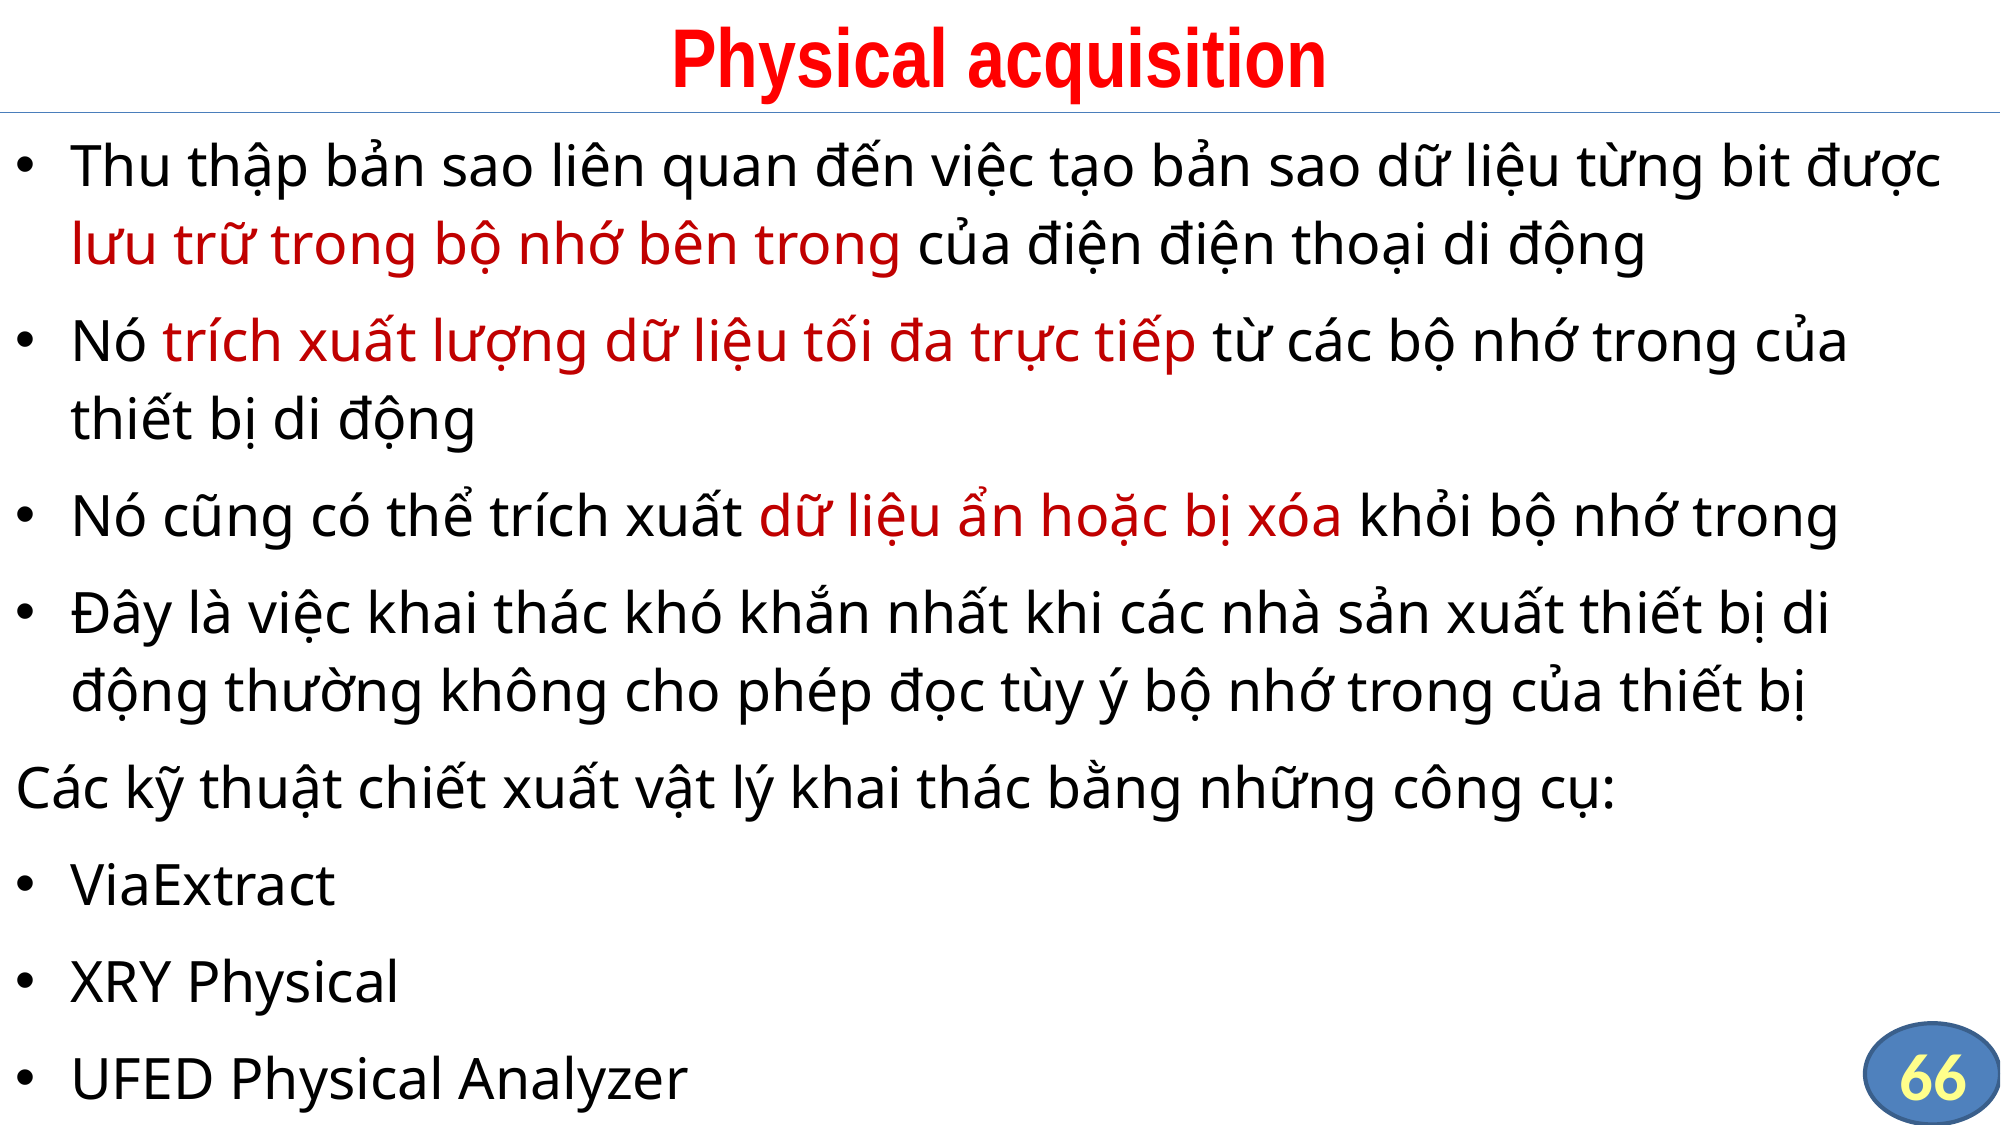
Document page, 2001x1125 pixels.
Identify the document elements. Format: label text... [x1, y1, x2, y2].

title Physical acquisition [0, 0, 2000, 113]
list Thu thập bản sao liên quan đến việc tạo bản sao dữ liệu từng bit được lưu trữ trong bộ nhớ bên trong của điện điện thoại di động Nó trích xuất lượng dữ liệu tối đa trực tiếp từ các bộ nhớ trong của thiết bị di động Nó cũng có thể trích xuất dữ liệu ẩn hoặc bị xóa khỏi bộ nhớ trong Đây là việc khai thác khó khắn nhất khi các nhà sản xuất thiết bị di động thường không cho phép đọc tùy ý bộ nhớ trong của thiết bị Các kỹ thuật chiết xuất vật lý khai thác bằng những công cụ: ViaExtract XRY Physical UFED Physical Analyzer [0, 113, 2000, 1125]
slide_number 66 [1866, 1023, 2000, 1125]
